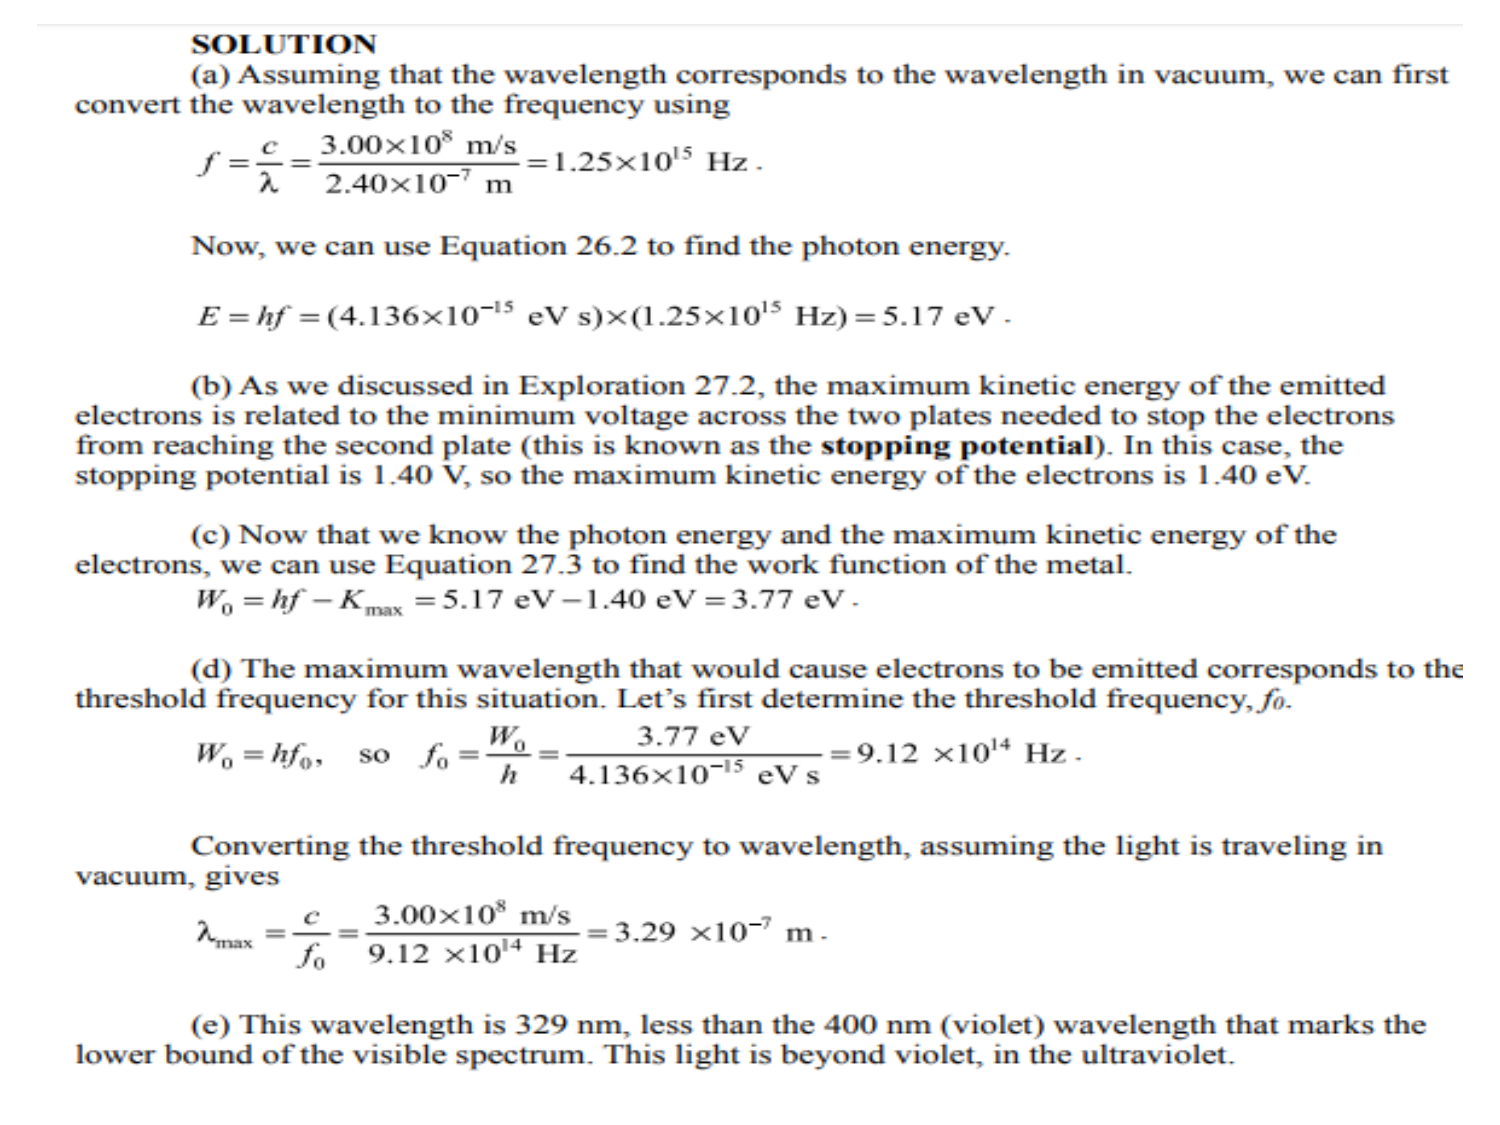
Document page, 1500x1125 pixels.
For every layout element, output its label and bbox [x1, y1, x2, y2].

picture [37, 24, 1463, 1088]
